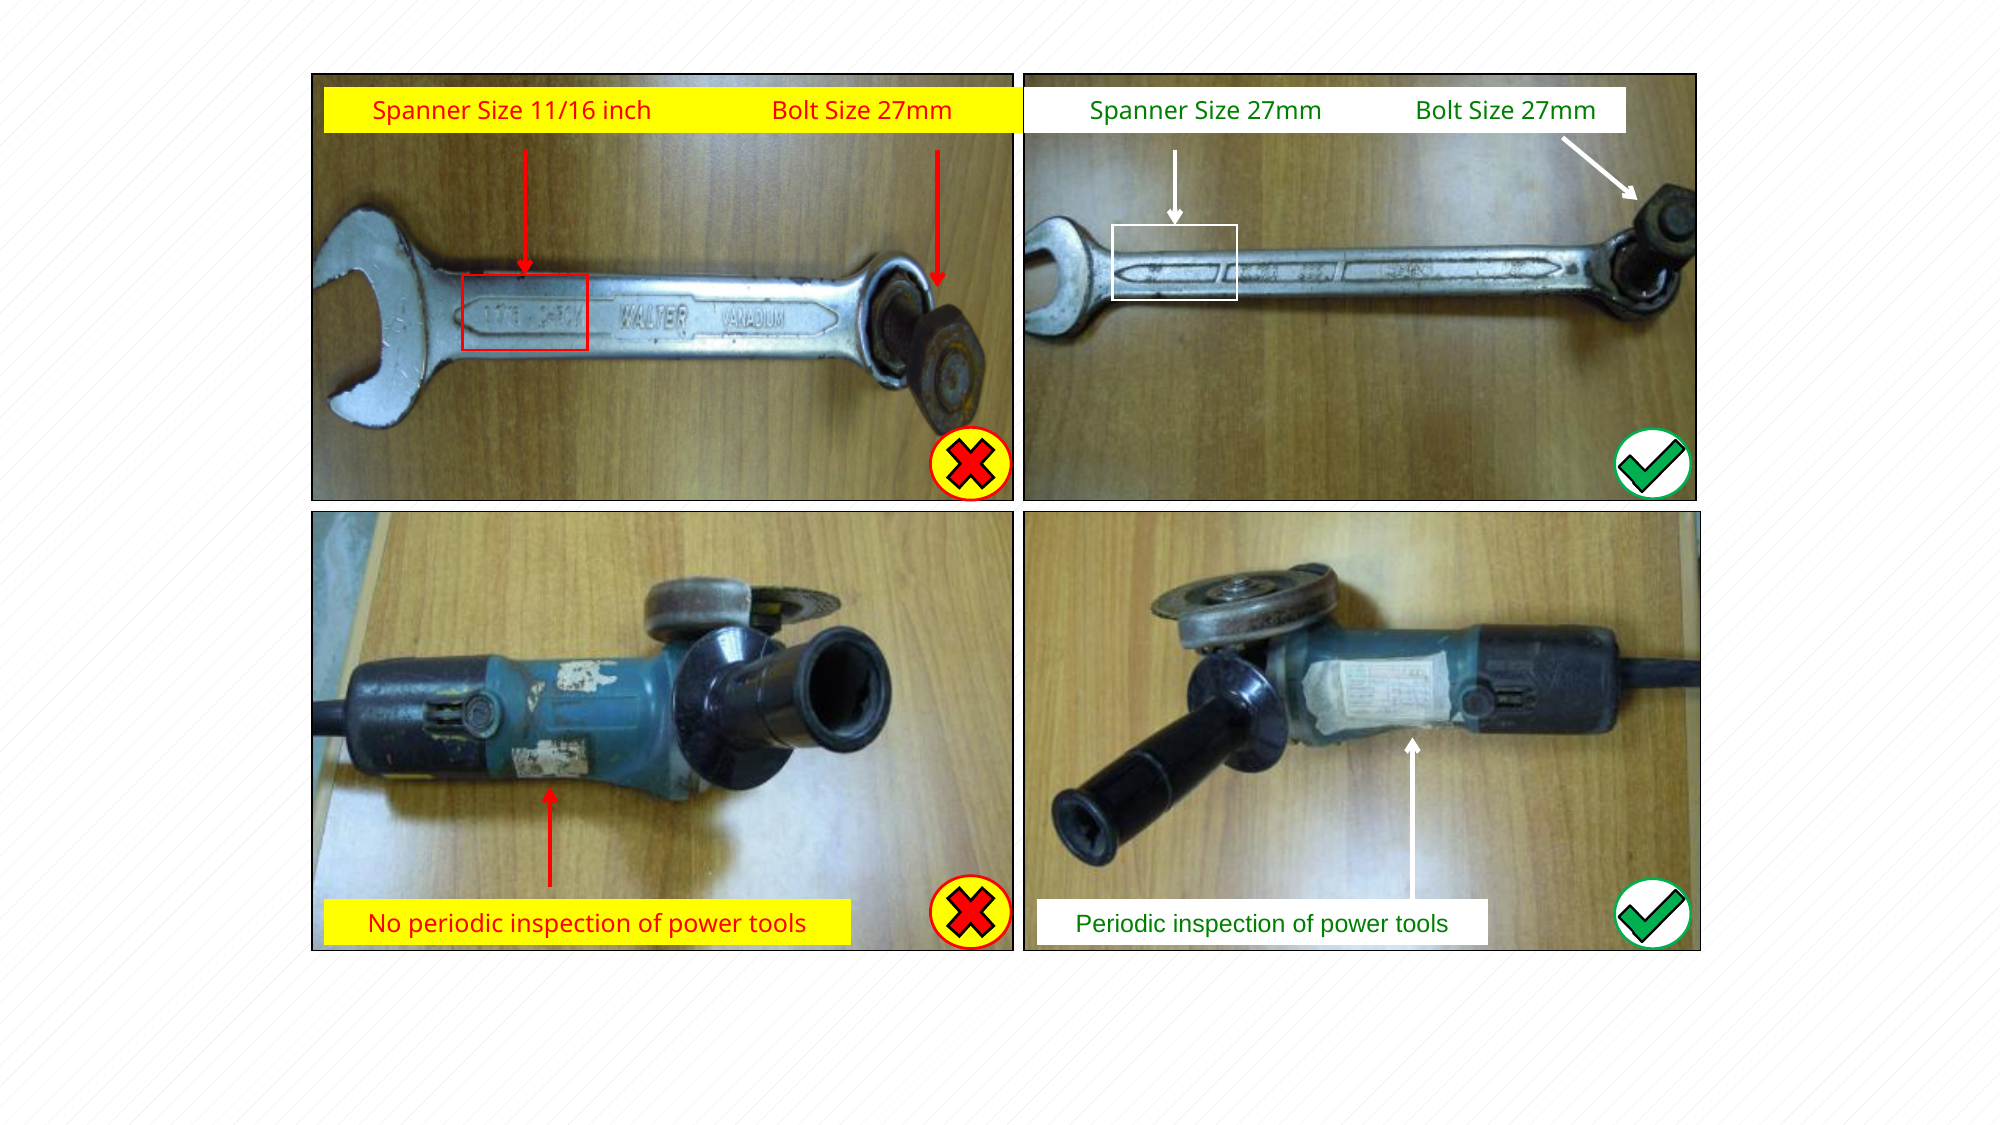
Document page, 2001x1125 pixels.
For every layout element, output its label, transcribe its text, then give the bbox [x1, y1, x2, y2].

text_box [1562, 137, 1638, 200]
picture [312, 512, 1013, 950]
picture [1024, 512, 1700, 950]
picture [1024, 74, 1695, 500]
picture [312, 74, 1013, 502]
text_box Bolt Size 27mm [1013, 87, 1023, 133]
